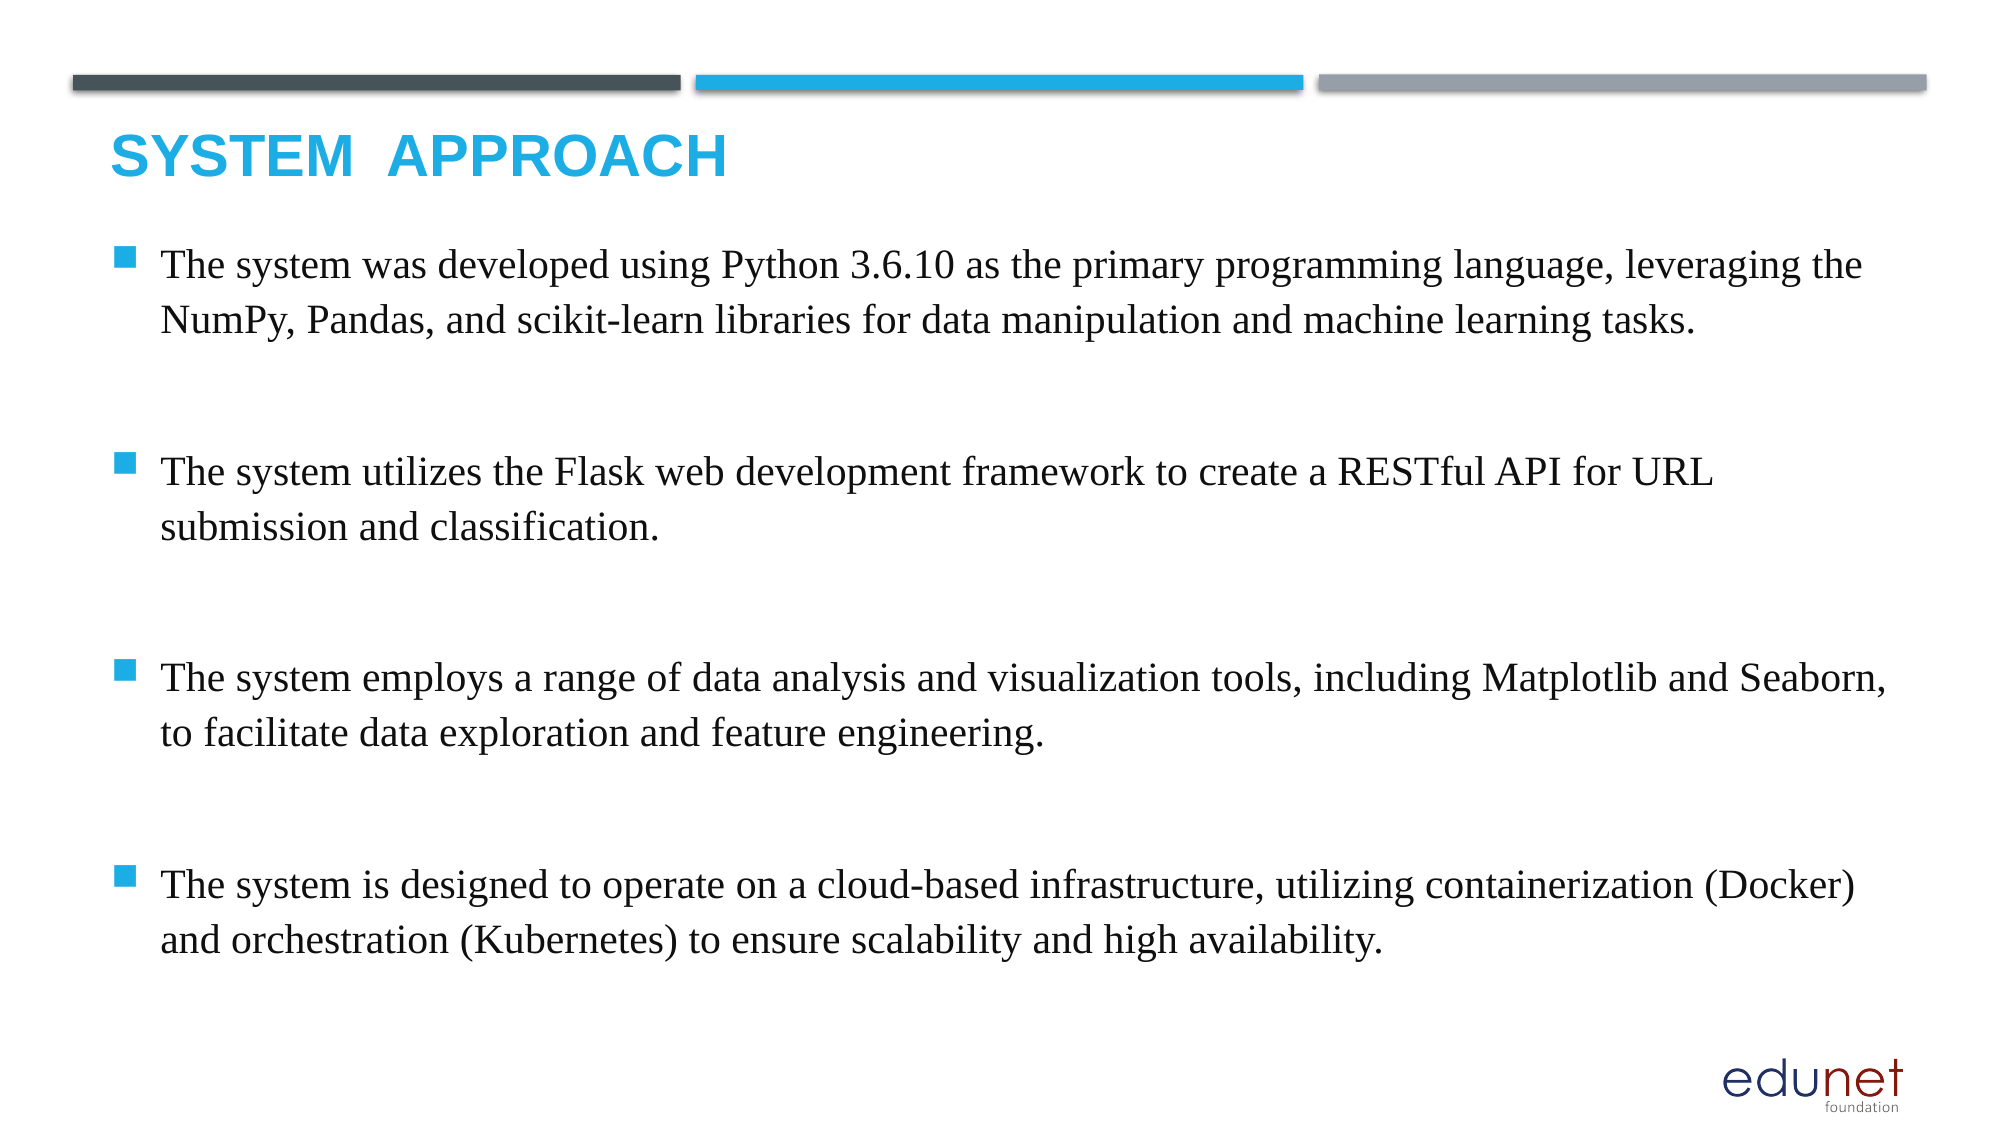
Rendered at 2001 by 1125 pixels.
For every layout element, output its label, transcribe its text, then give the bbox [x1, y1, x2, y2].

picture [1719, 1056, 1905, 1116]
list The system was developed using Python 3.6.10 as the primary programming language, leveraging the NumPy, Pandas, and scikit-learn libraries for data manipulation and machine learning tasks. The system utilizes the Flask web development framework to create a RESTful API for URL submission and classification. The system employs a range of data analysis and visualization tools, including Matplotlib and Seaborn, to facilitate data exploration and feature engineering. The system is designed to operate on a cloud-based infrastructure, utilizing containerization (Docker) and orchestration (Kubernetes) to ensure scalability and high availability. [95, 213, 1905, 981]
title System Approach [95, 108, 1905, 196]
